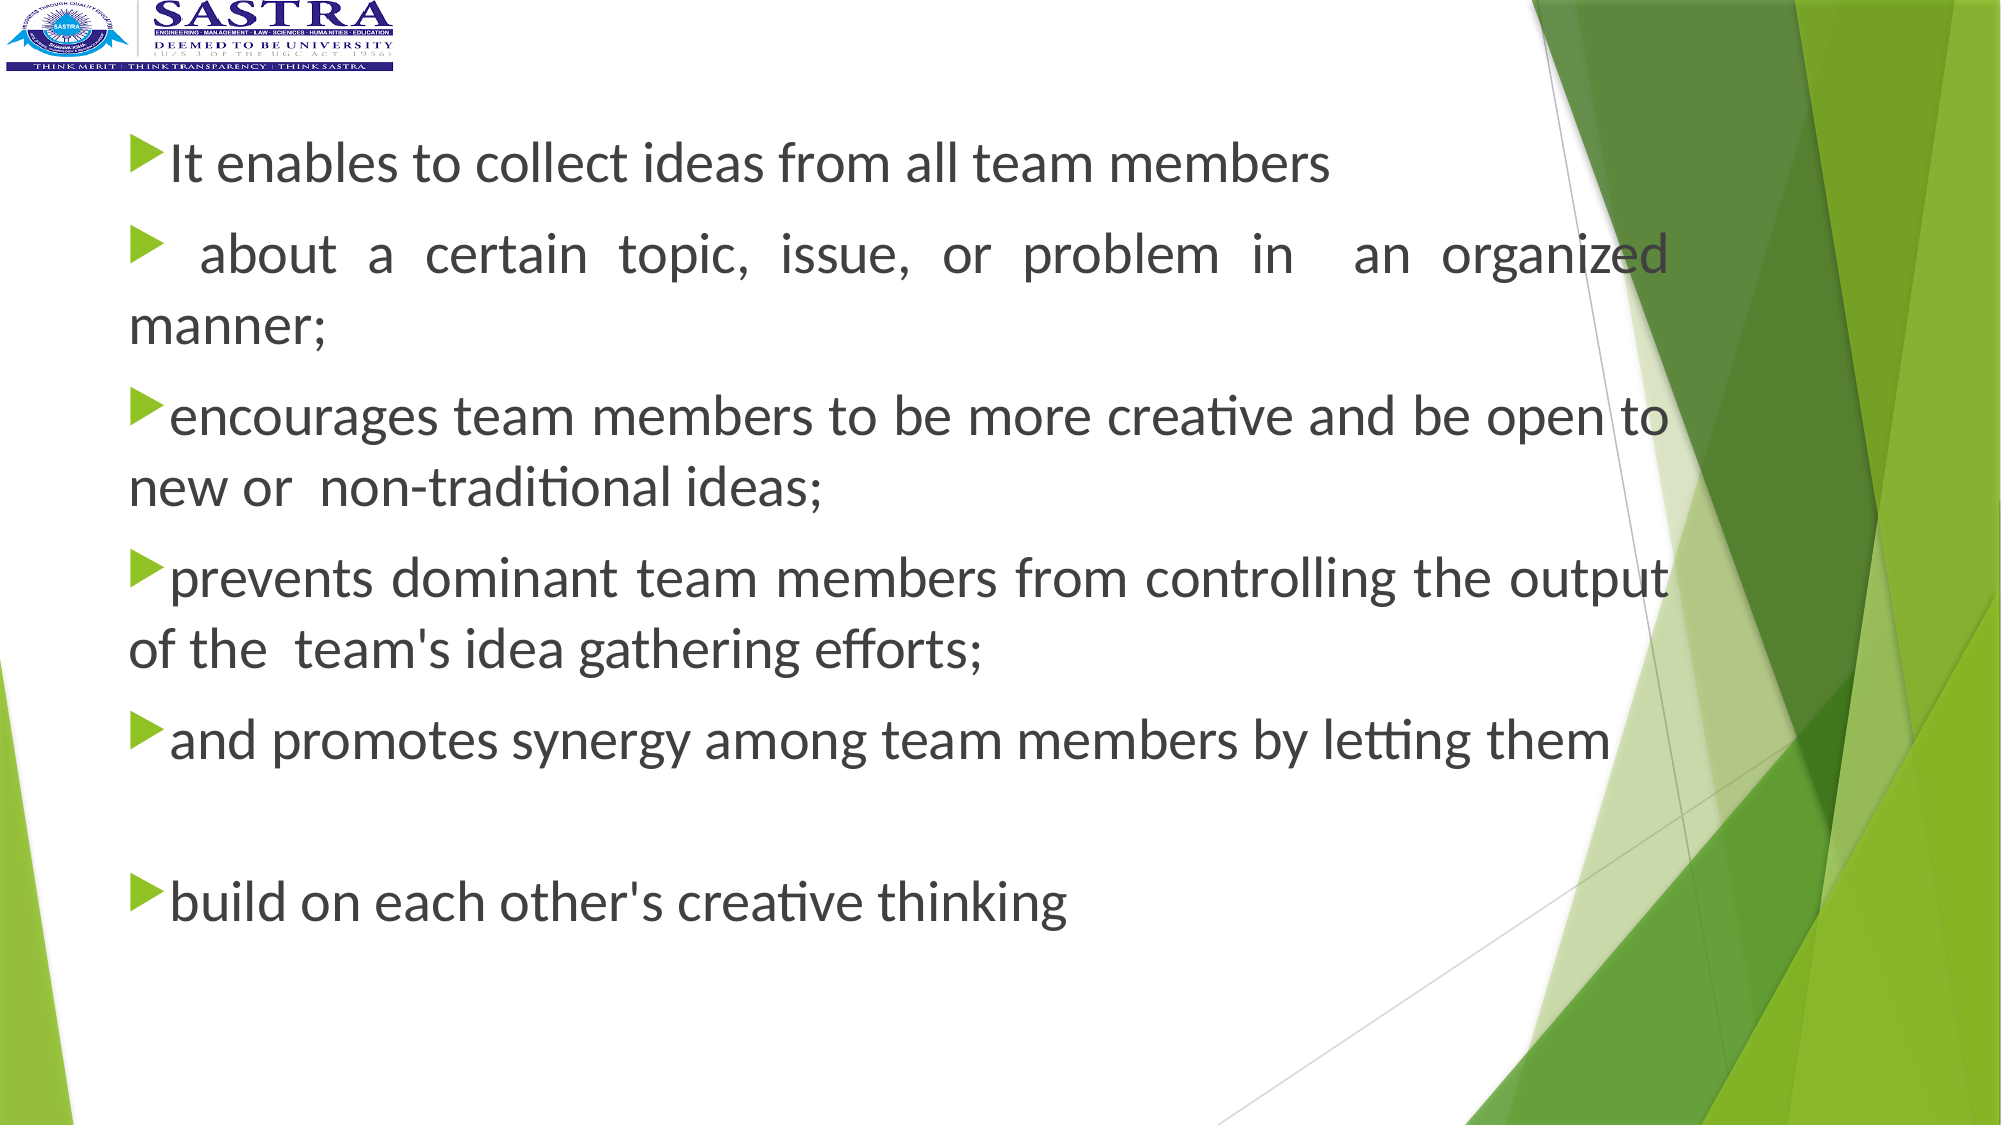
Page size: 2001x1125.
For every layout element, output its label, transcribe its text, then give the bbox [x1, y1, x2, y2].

picture [0, 0, 401, 76]
list It enables to collect ideas from all team members about a certain topic, issue, or problem in an organized manner; encourages team members to be more creative and be open to new or non-traditional ideas; prevents dominant team members from controlling the output of the team's idea gathering efforts; and promotes synergy among team members by letting them build on each other's creative thinking [111, 116, 1687, 983]
